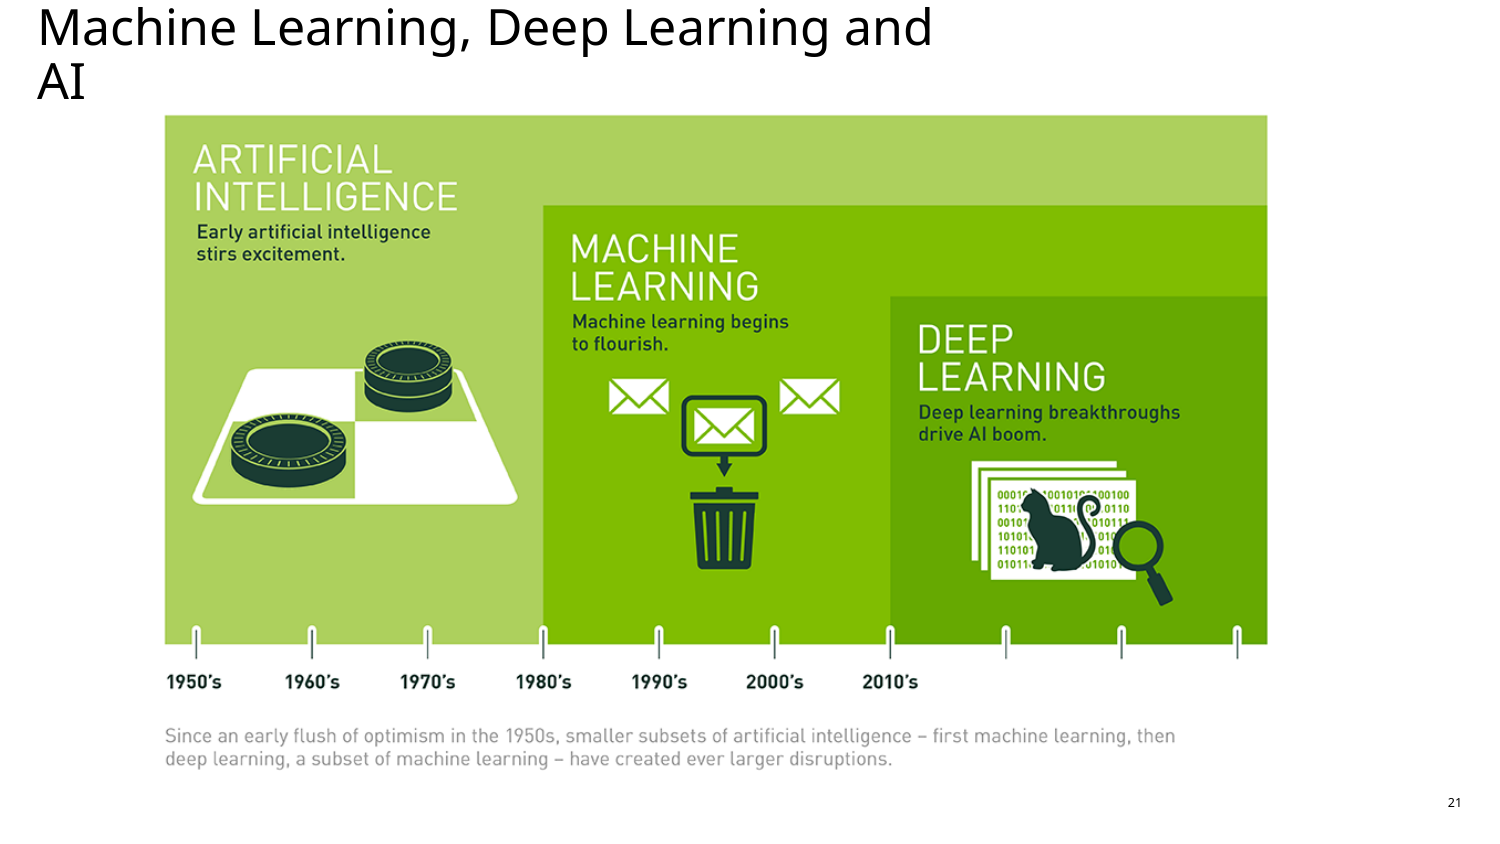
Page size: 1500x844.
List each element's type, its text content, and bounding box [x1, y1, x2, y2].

picture [116, 57, 1312, 815]
title Machine Learning, Deep Learning and AI [37, 2, 955, 143]
slide_number 21 [1316, 791, 1463, 815]
